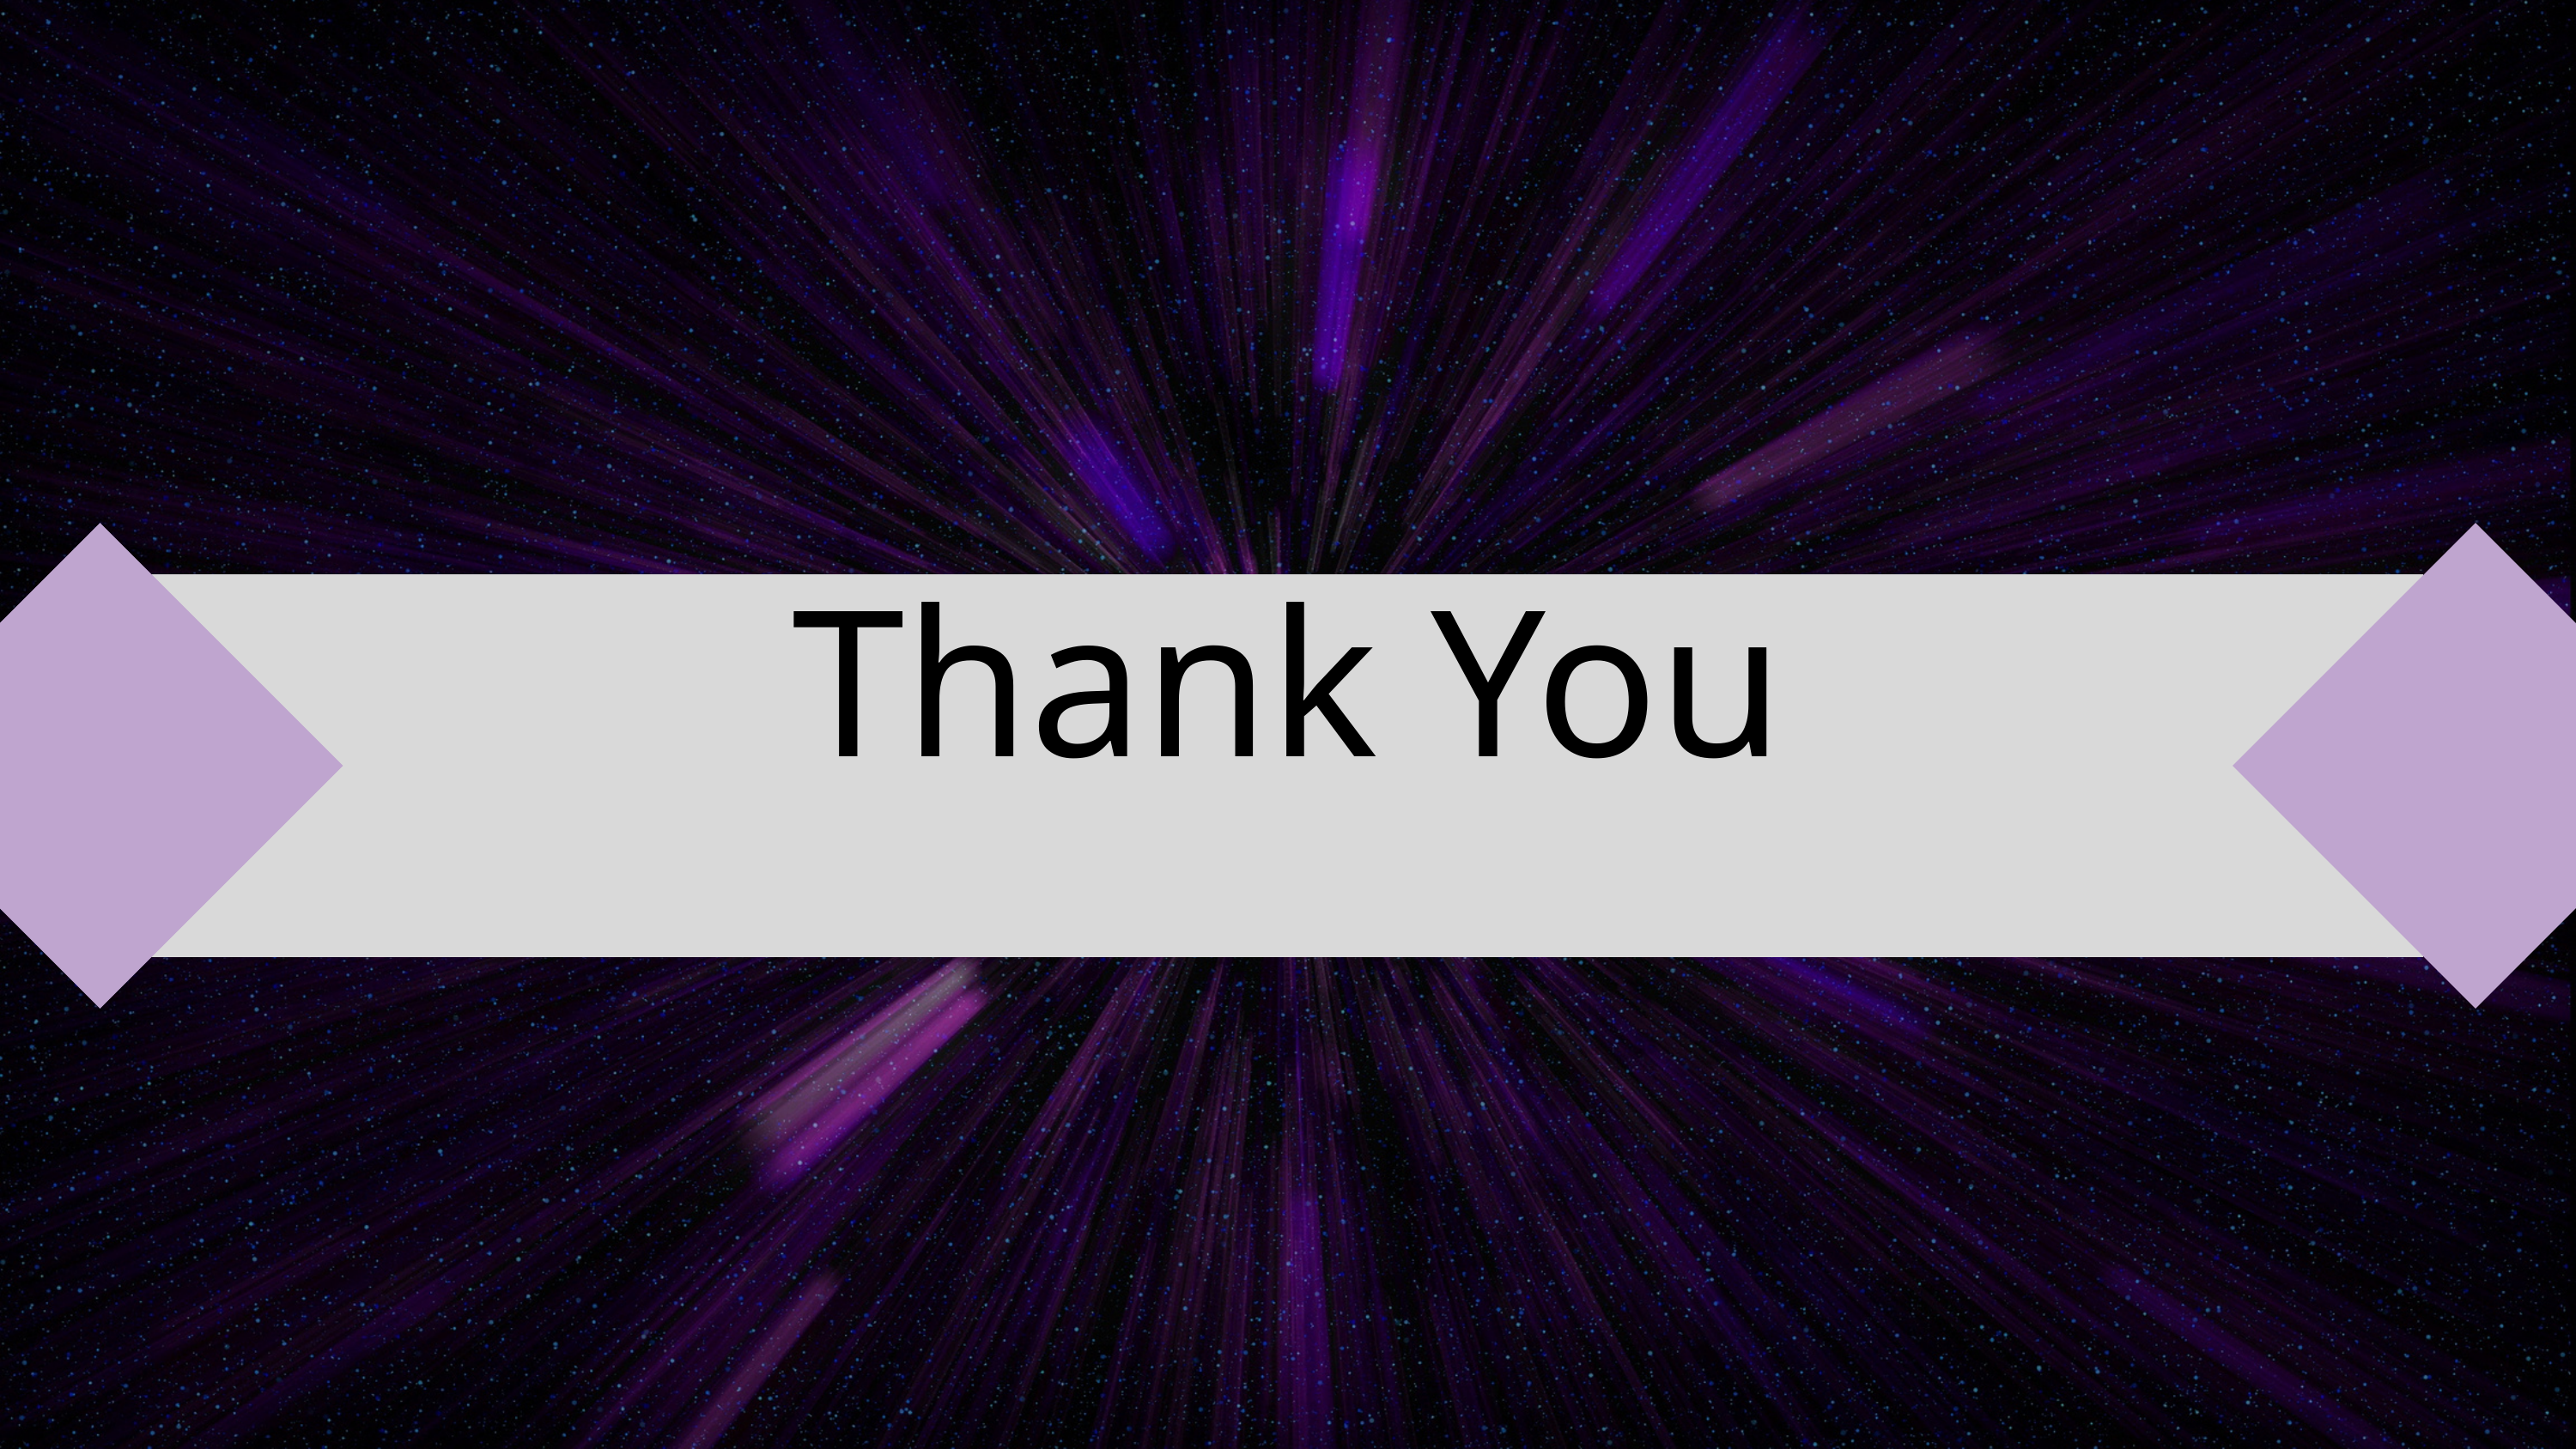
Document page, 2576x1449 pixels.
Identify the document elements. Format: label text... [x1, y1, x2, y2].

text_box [348, 573, 2227, 958]
text_box [0, 0, 2576, 521]
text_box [0, 522, 343, 1009]
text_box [2232, 522, 2576, 1009]
text_box Thank You [107, 512, 2469, 573]
text_box [0, 967, 2576, 1449]
